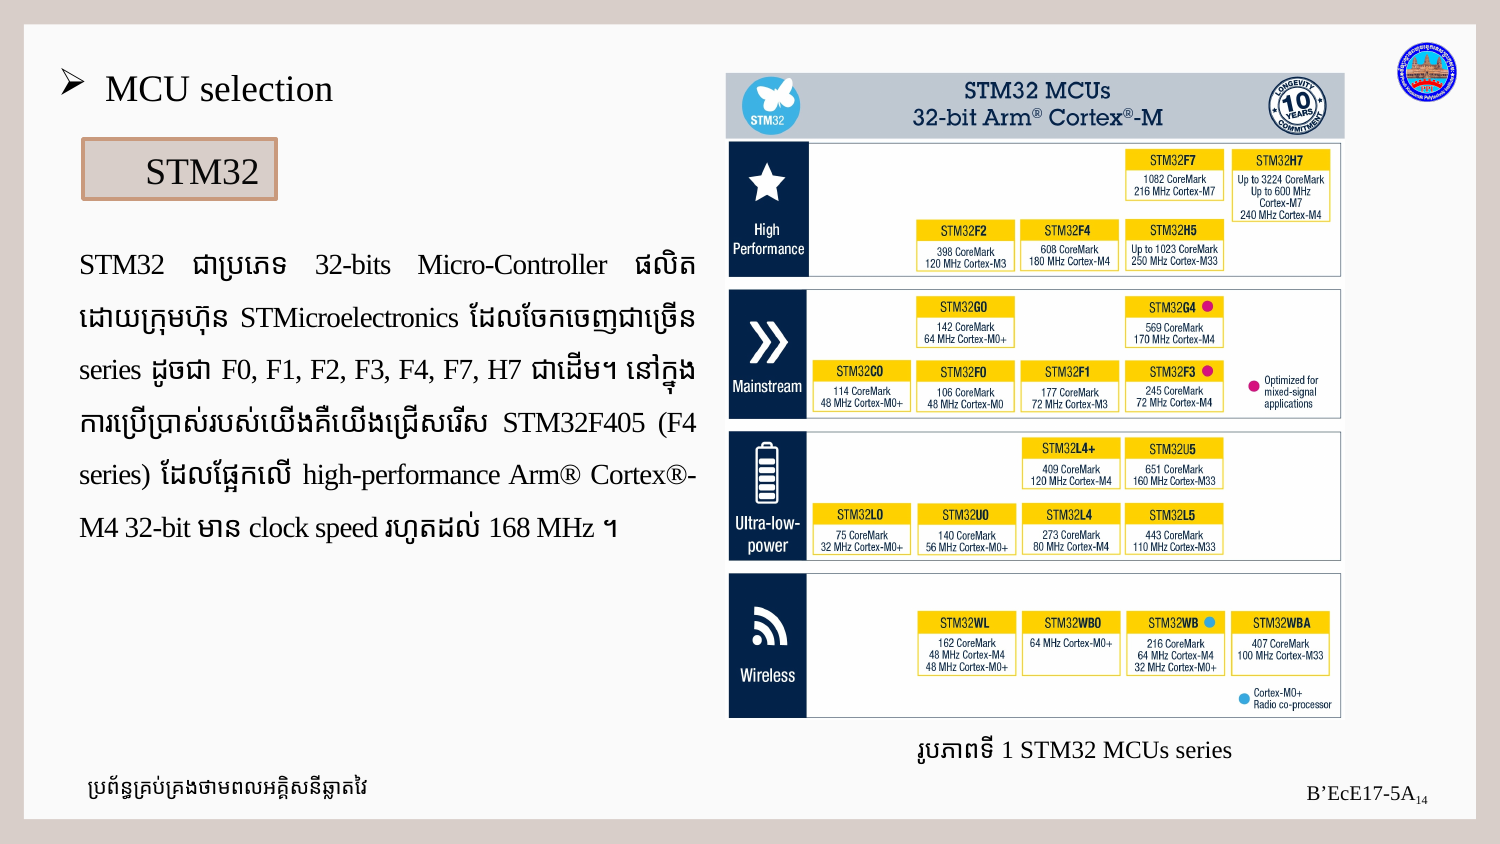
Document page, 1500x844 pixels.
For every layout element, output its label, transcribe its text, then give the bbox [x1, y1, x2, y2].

picture [724, 72, 1346, 721]
text_box MCU selection [43, 56, 913, 117]
text_box ប្រព័ន្ធគ្រប់គ្រងថាមពលអគ្គិសនីឆ្លាតវៃ [72, 765, 413, 806]
picture [1397, 42, 1457, 103]
text_box STM32 [81, 137, 278, 201]
text_box រូបភាពទី 1 STM32 MCUs series [902, 728, 1300, 771]
text_box B’EcE17-5A14 [1286, 771, 1443, 815]
text_box STM32 ជាប្រភេទ 32-bits Micro-Controller ផលិតដោយក្រុមហ៊ុន STMicroelectronics ដែលចែកចេញជាច្រើន series ដូចជា F0, F1, F2, F3, F4, F7, H7 ជាដើម។ នៅក្នុងការប្រើប្រាស់របស់យើងគឺយើងជ្រើសរើស STM32F405 (F4 series) ដែលផ្អែកលើ high-performance Arm® Cortex®-M4 32-bit មាន clock speed រហូតដល់ 168 MHz ។ [64, 220, 711, 551]
